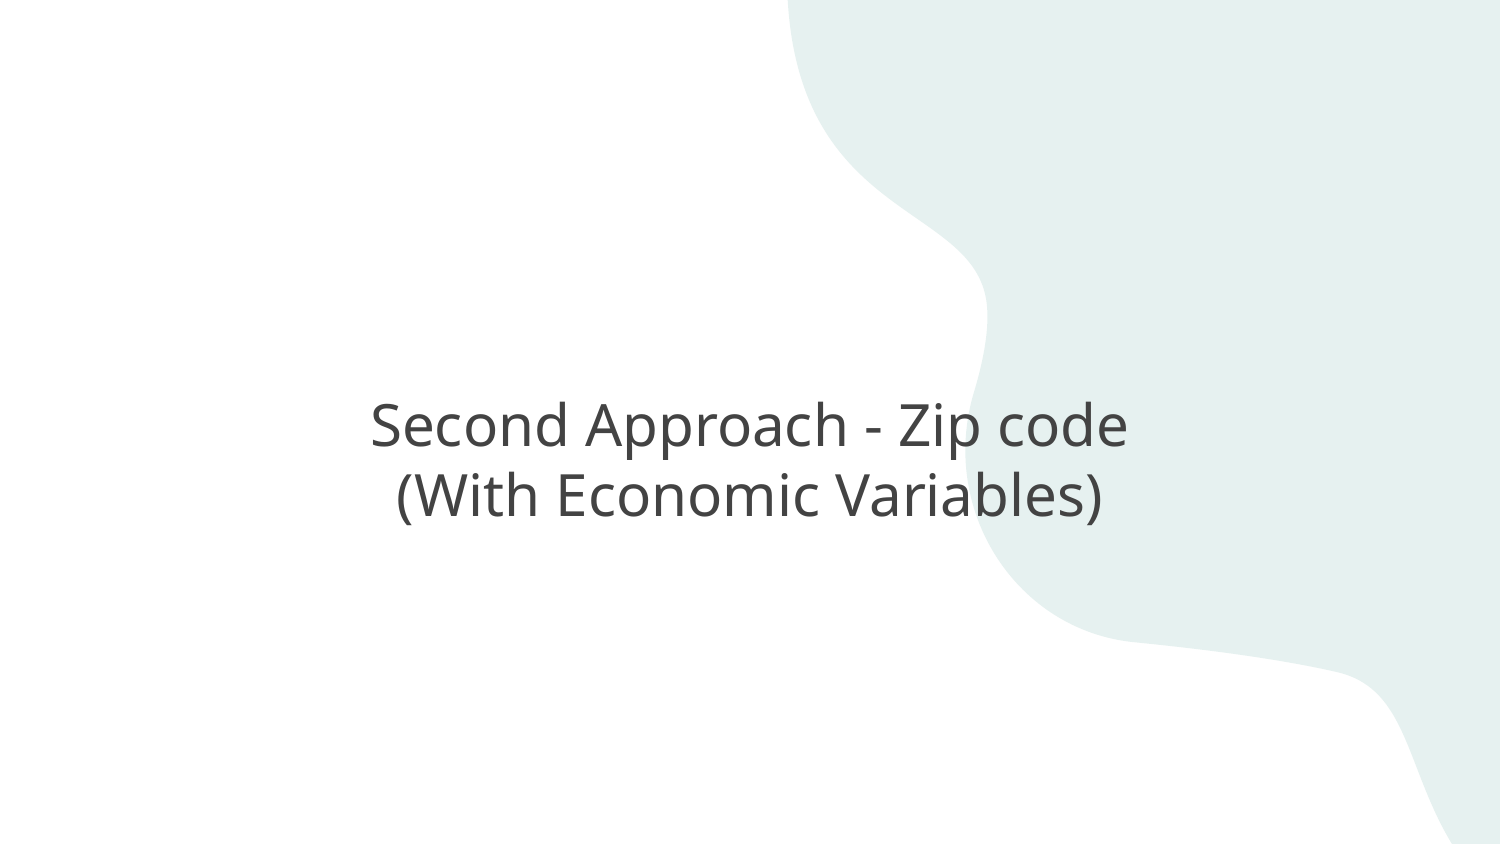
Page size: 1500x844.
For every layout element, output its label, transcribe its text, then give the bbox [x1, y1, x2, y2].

title Second Approach - Zip code (With Economic Variables) [283, 372, 1217, 472]
